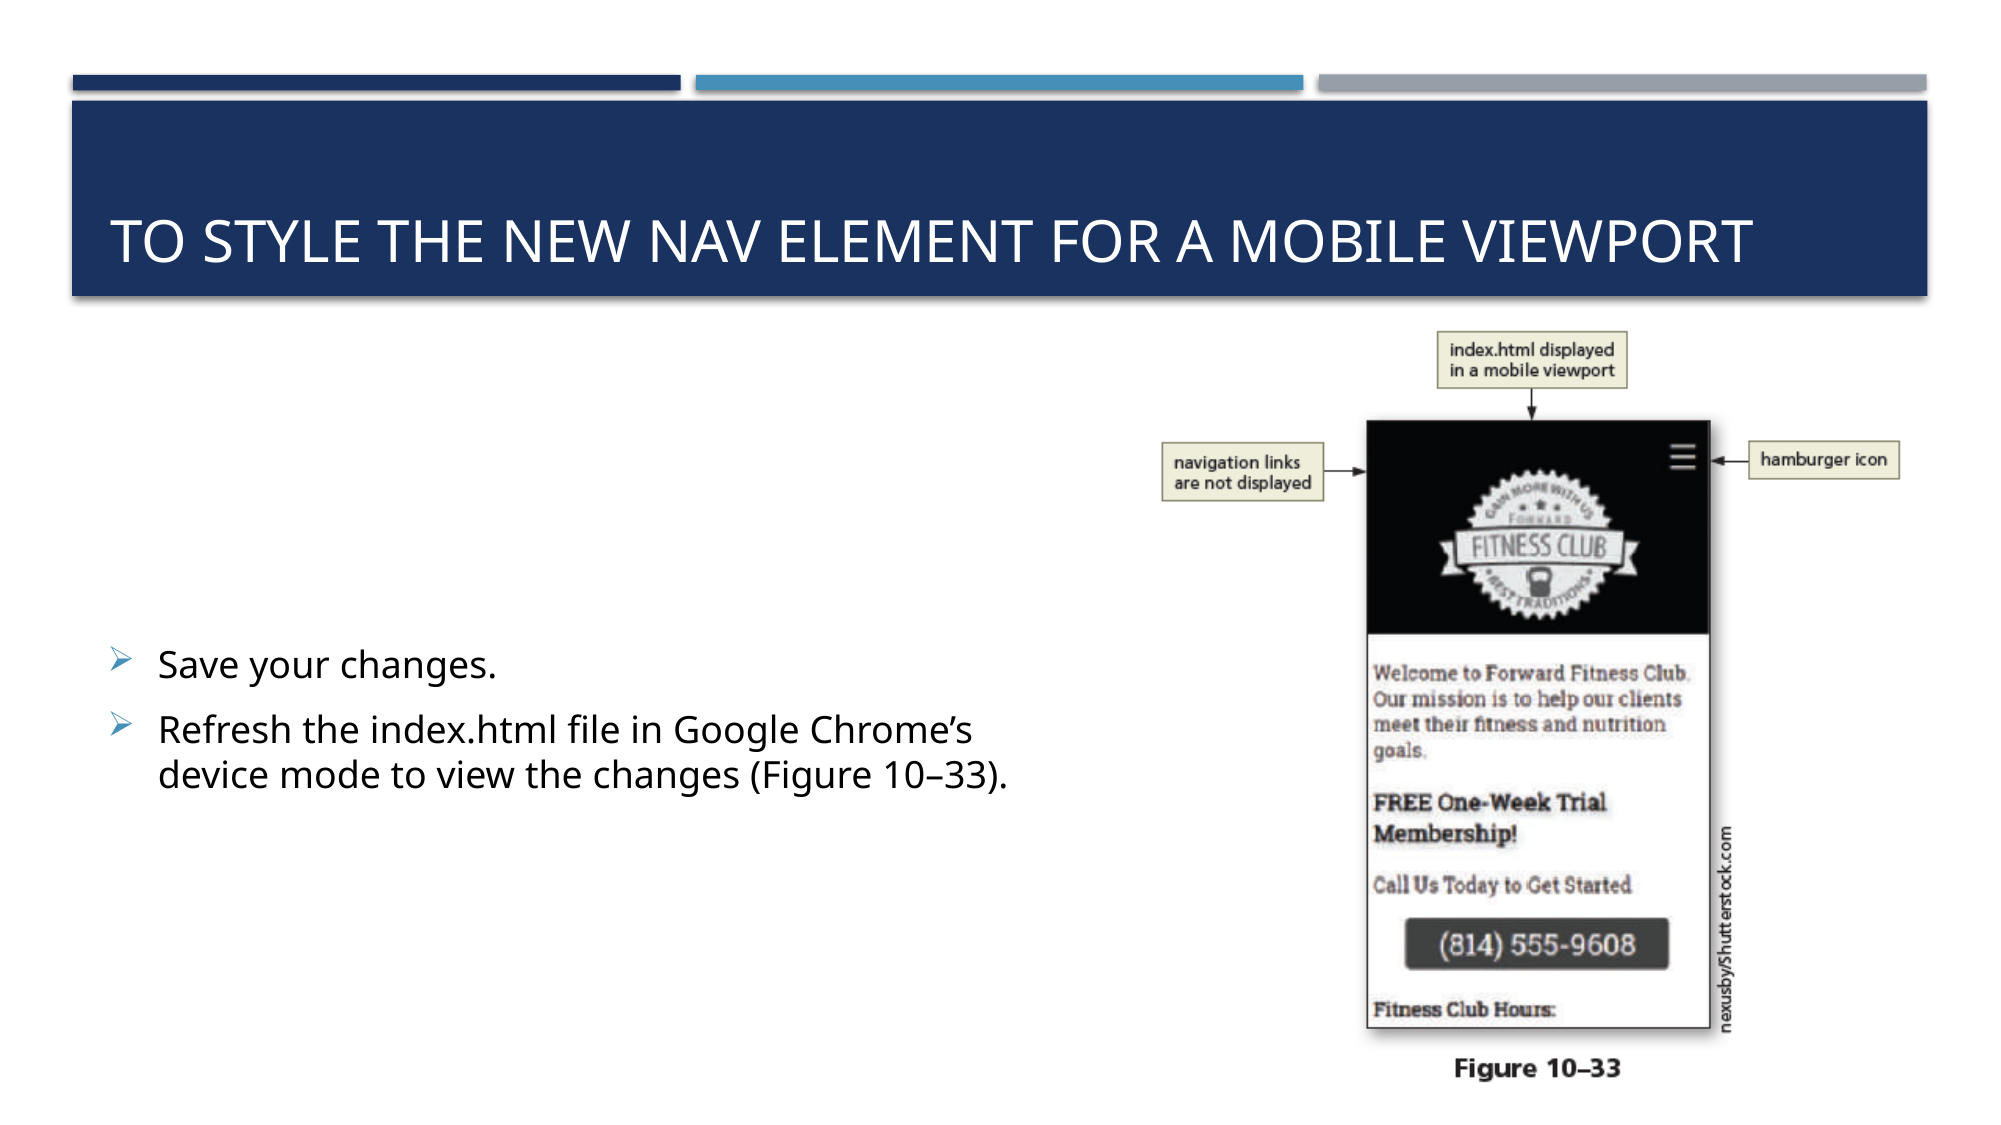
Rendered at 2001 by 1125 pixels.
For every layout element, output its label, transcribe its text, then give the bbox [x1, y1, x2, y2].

title To Style the New Nav Element for a Mobile Viewport [95, 115, 1905, 282]
picture [1154, 324, 1906, 1090]
list Save your changes. Refresh the index.html file in Google Chrome’s device mode to view the changes (Figure 10–33). [92, 341, 1058, 1096]
